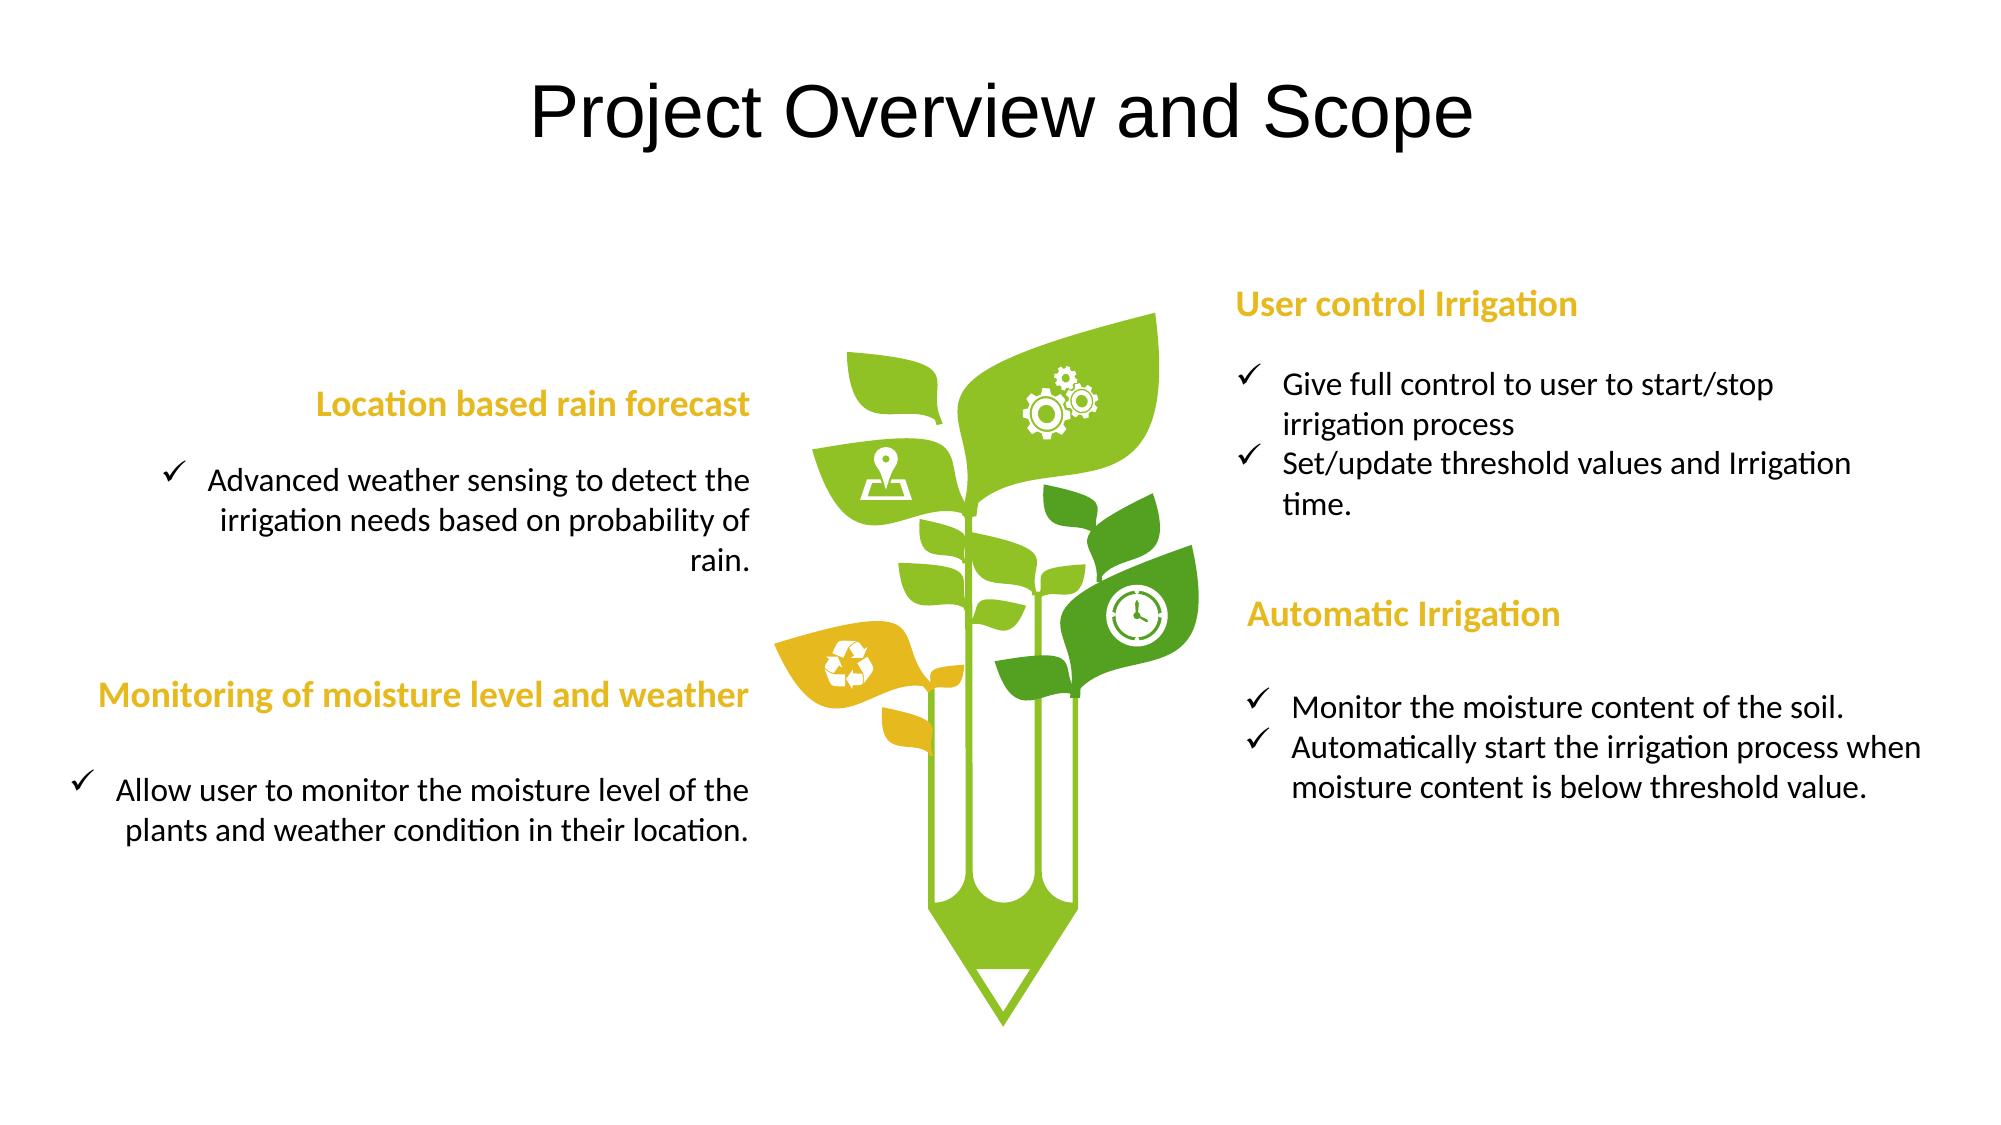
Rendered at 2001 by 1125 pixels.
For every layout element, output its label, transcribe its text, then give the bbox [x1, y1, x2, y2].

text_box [773, 308, 1231, 1028]
list Project Overview and Scope [53, 55, 1952, 175]
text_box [1220, 271, 1878, 516]
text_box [1229, 580, 1952, 924]
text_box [110, 370, 767, 608]
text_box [26, 661, 766, 953]
